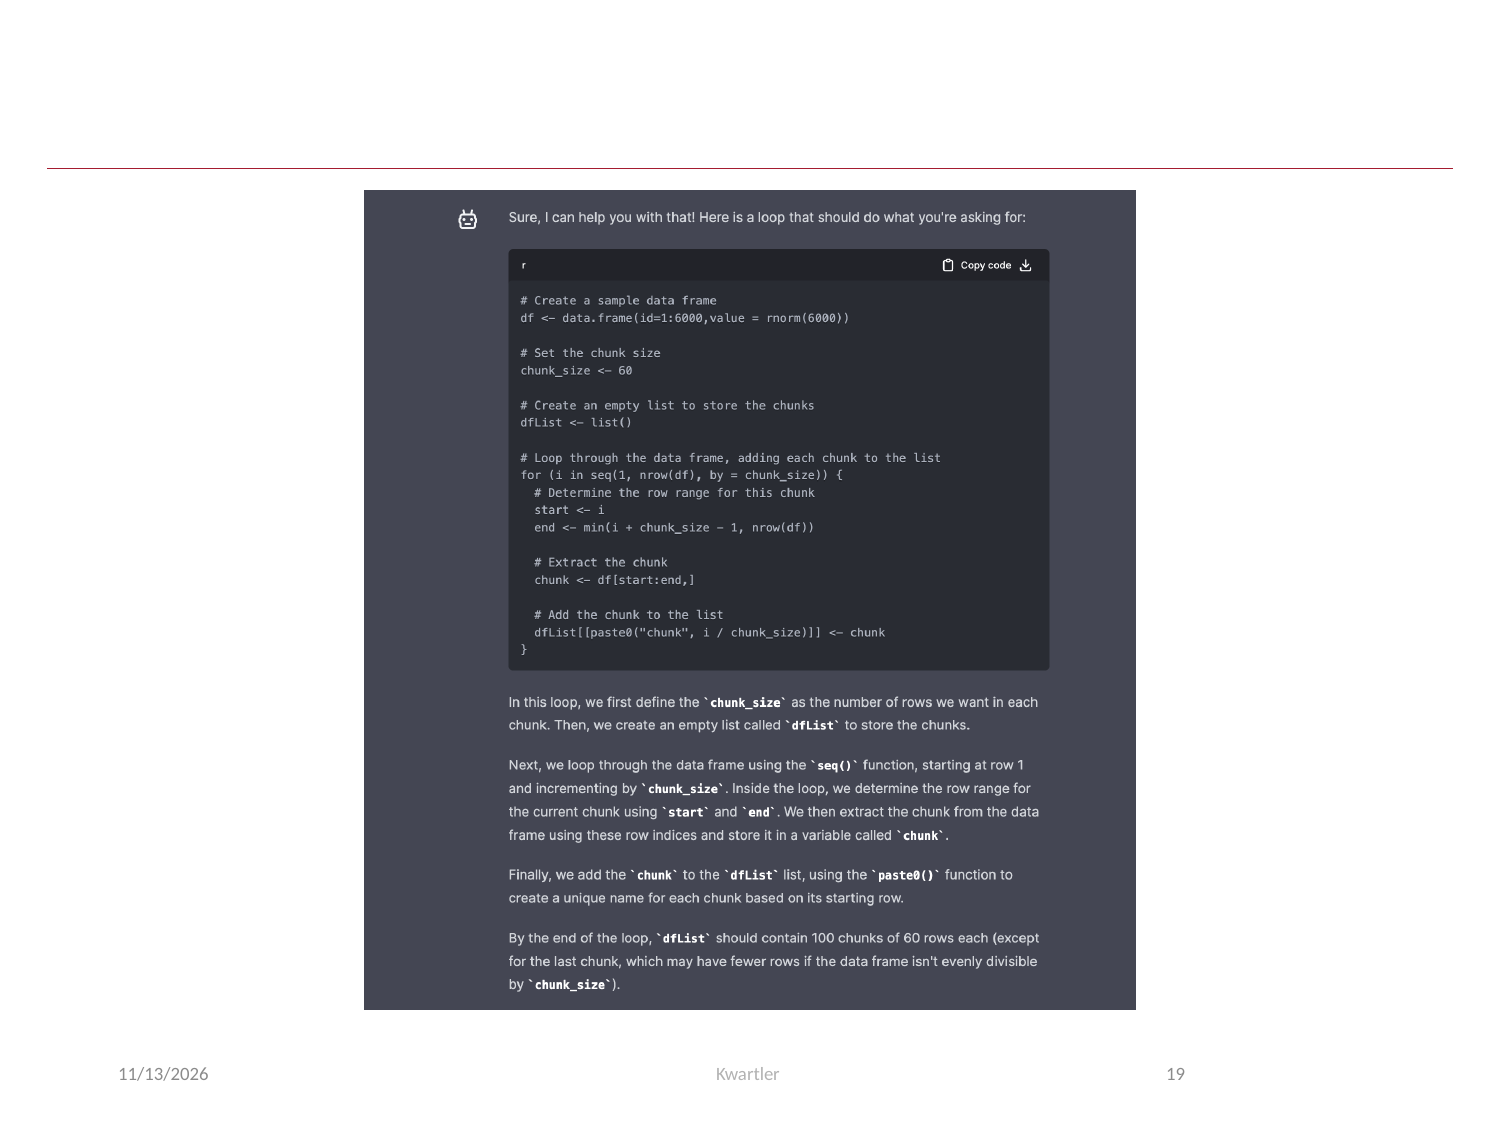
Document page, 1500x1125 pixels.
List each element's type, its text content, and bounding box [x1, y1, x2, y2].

footer Kwartler [496, 1042, 1004, 1103]
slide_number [103, 1042, 441, 1103]
picture [364, 190, 1136, 1010]
slide_number 19 [1059, 1042, 1200, 1103]
